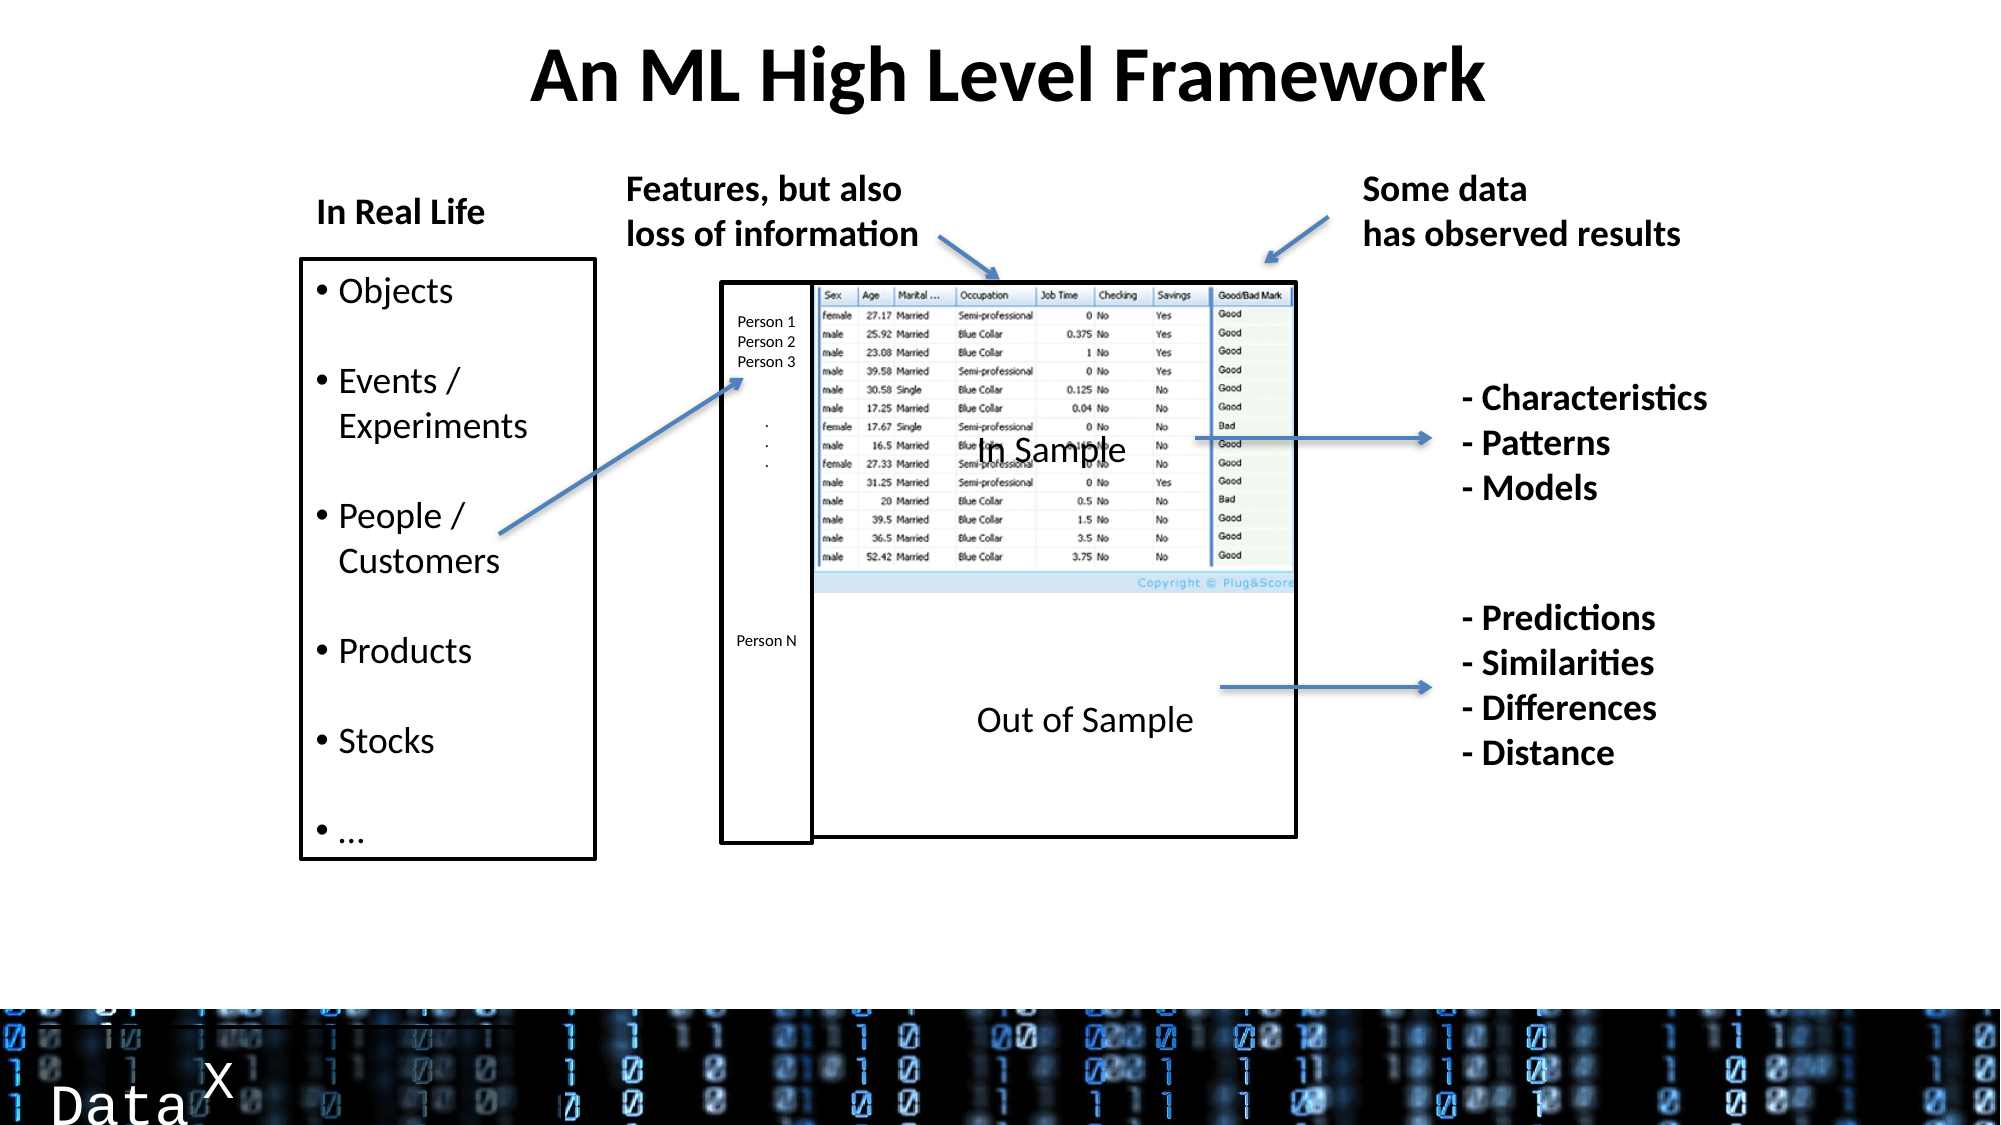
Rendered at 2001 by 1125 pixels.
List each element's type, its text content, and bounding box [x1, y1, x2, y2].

text_box In Real Life [301, 179, 501, 240]
title An ML High Level Framework [342, 14, 1693, 125]
picture [93, 1110, 107, 1122]
text_box - Characteristics - Patterns - Models - Predictions - Similarities - Differences - Distance [1447, 365, 1756, 826]
text_box Person 1 Person 2 Person 3 . . . Person N [719, 280, 814, 845]
text_box Features, but also loss of information [611, 157, 935, 262]
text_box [938, 235, 1000, 280]
picture [811, 281, 1297, 593]
picture [37, 1029, 561, 1125]
picture [59, 1091, 76, 1121]
picture [172, 1120, 180, 1125]
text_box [498, 377, 744, 535]
picture [102, 1120, 110, 1125]
picture [0, 1009, 2000, 1125]
text_box Objects Events / Experiments People / Customers Products Stocks … [299, 257, 597, 861]
text_box In Sample Out of Sample [814, 600, 1298, 839]
picture [163, 1110, 177, 1122]
text_box Some data has observed results [1347, 157, 1697, 262]
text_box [1263, 216, 1329, 264]
